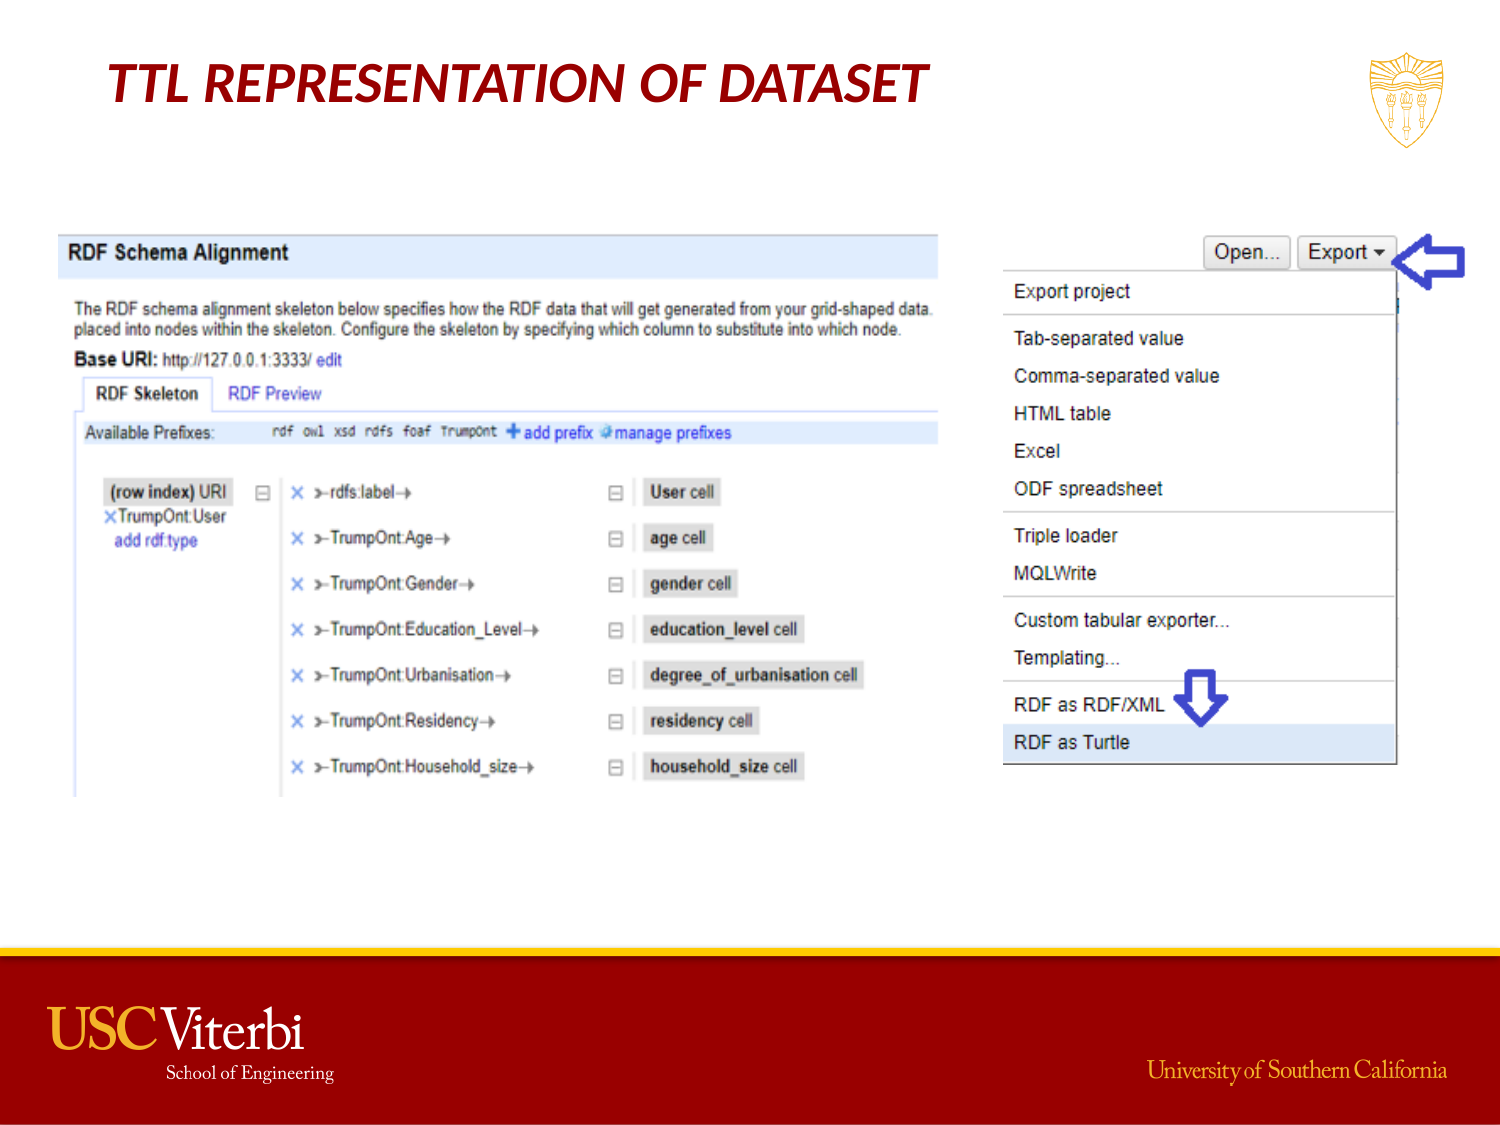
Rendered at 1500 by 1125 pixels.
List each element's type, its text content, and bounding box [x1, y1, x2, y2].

picture [1147, 1059, 1447, 1086]
picture [1002, 231, 1476, 765]
text_box TTL REPRESENTATION OF DATASET [92, 37, 1327, 122]
picture [47, 1006, 334, 1084]
picture [1345, 39, 1468, 162]
picture [58, 231, 940, 797]
